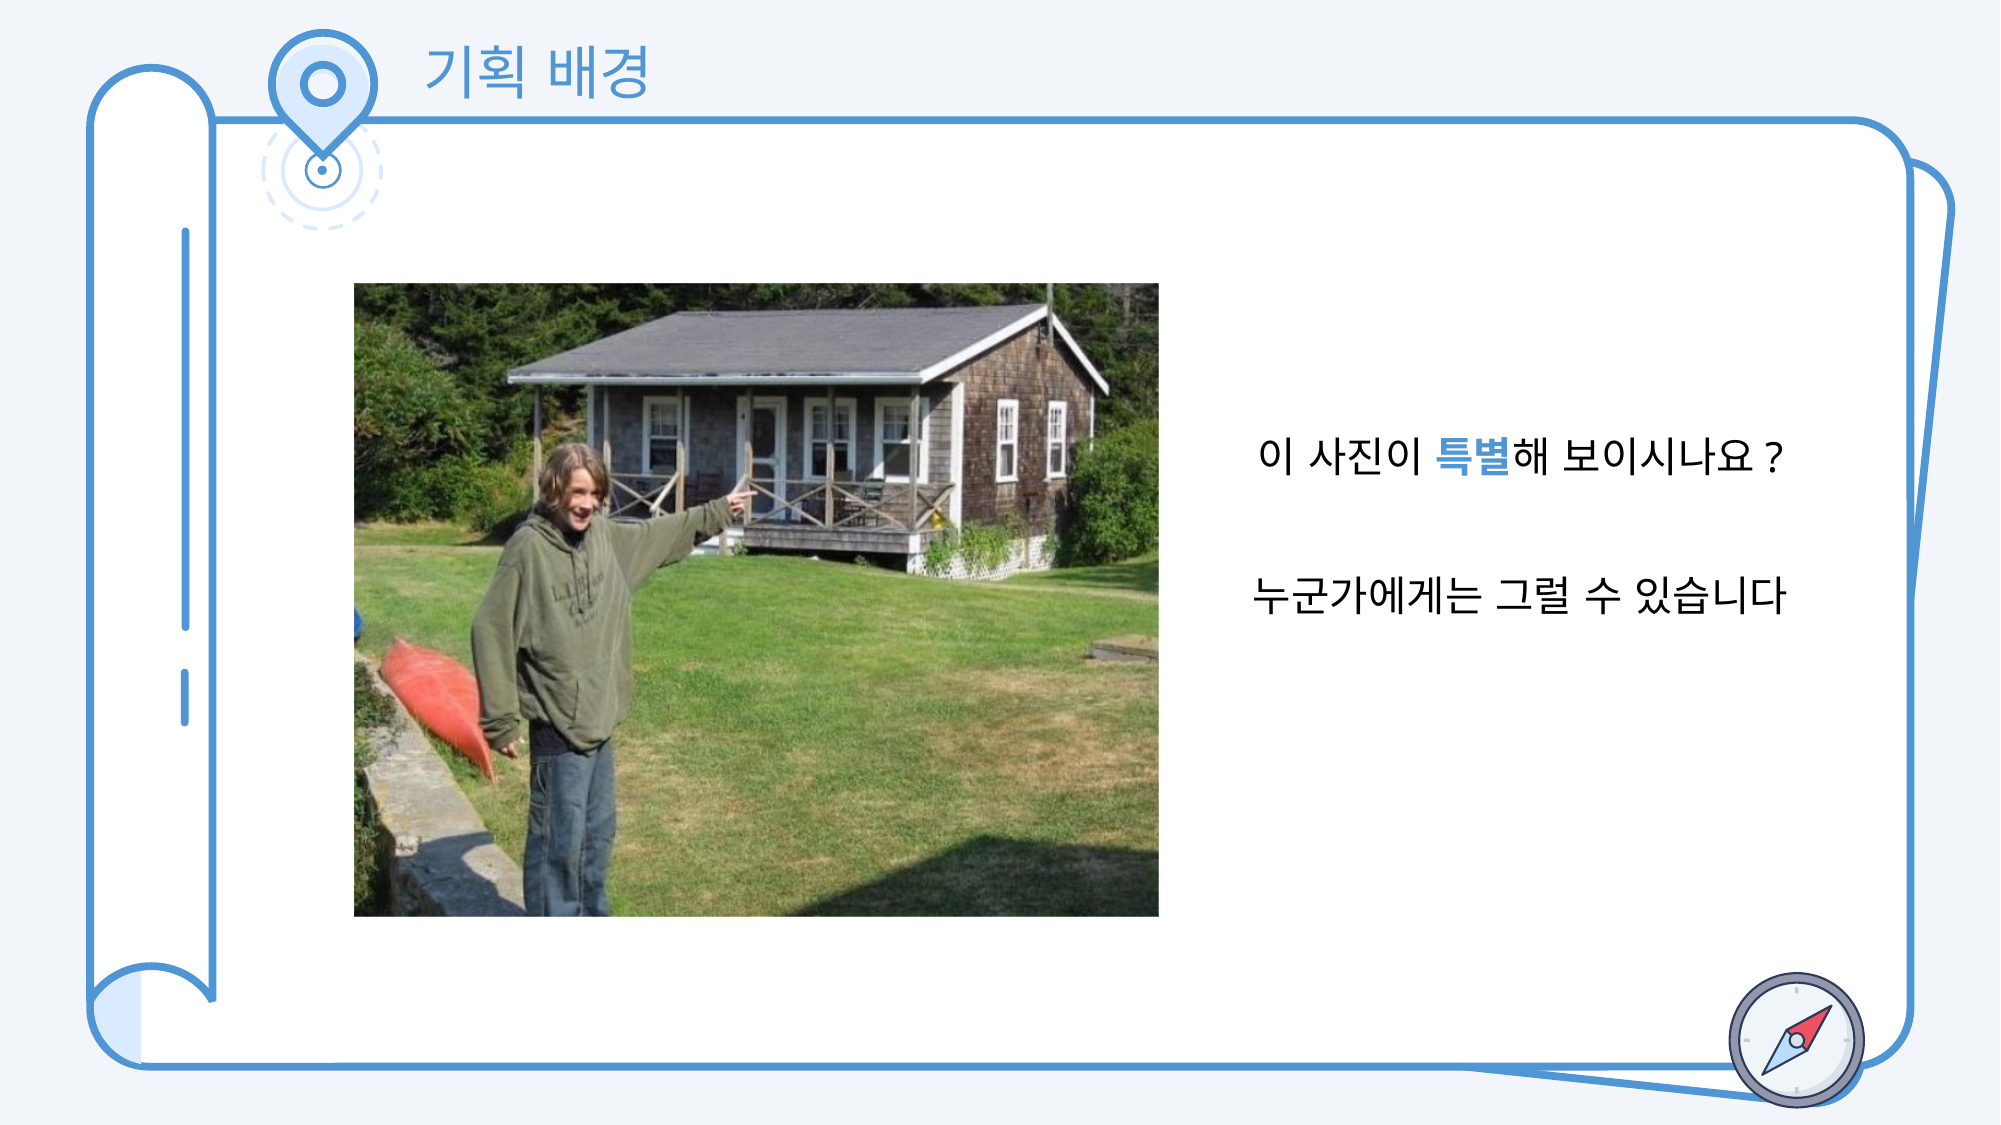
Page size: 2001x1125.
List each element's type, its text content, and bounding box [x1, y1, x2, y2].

picture [352, 280, 1161, 919]
text_box 누군가에게는 그럴 수 있습니다 [1237, 562, 1804, 627]
text_box 이 사진이 특별해 보이시나요? [1243, 423, 1799, 489]
title 기획 배경 [408, 32, 1730, 118]
